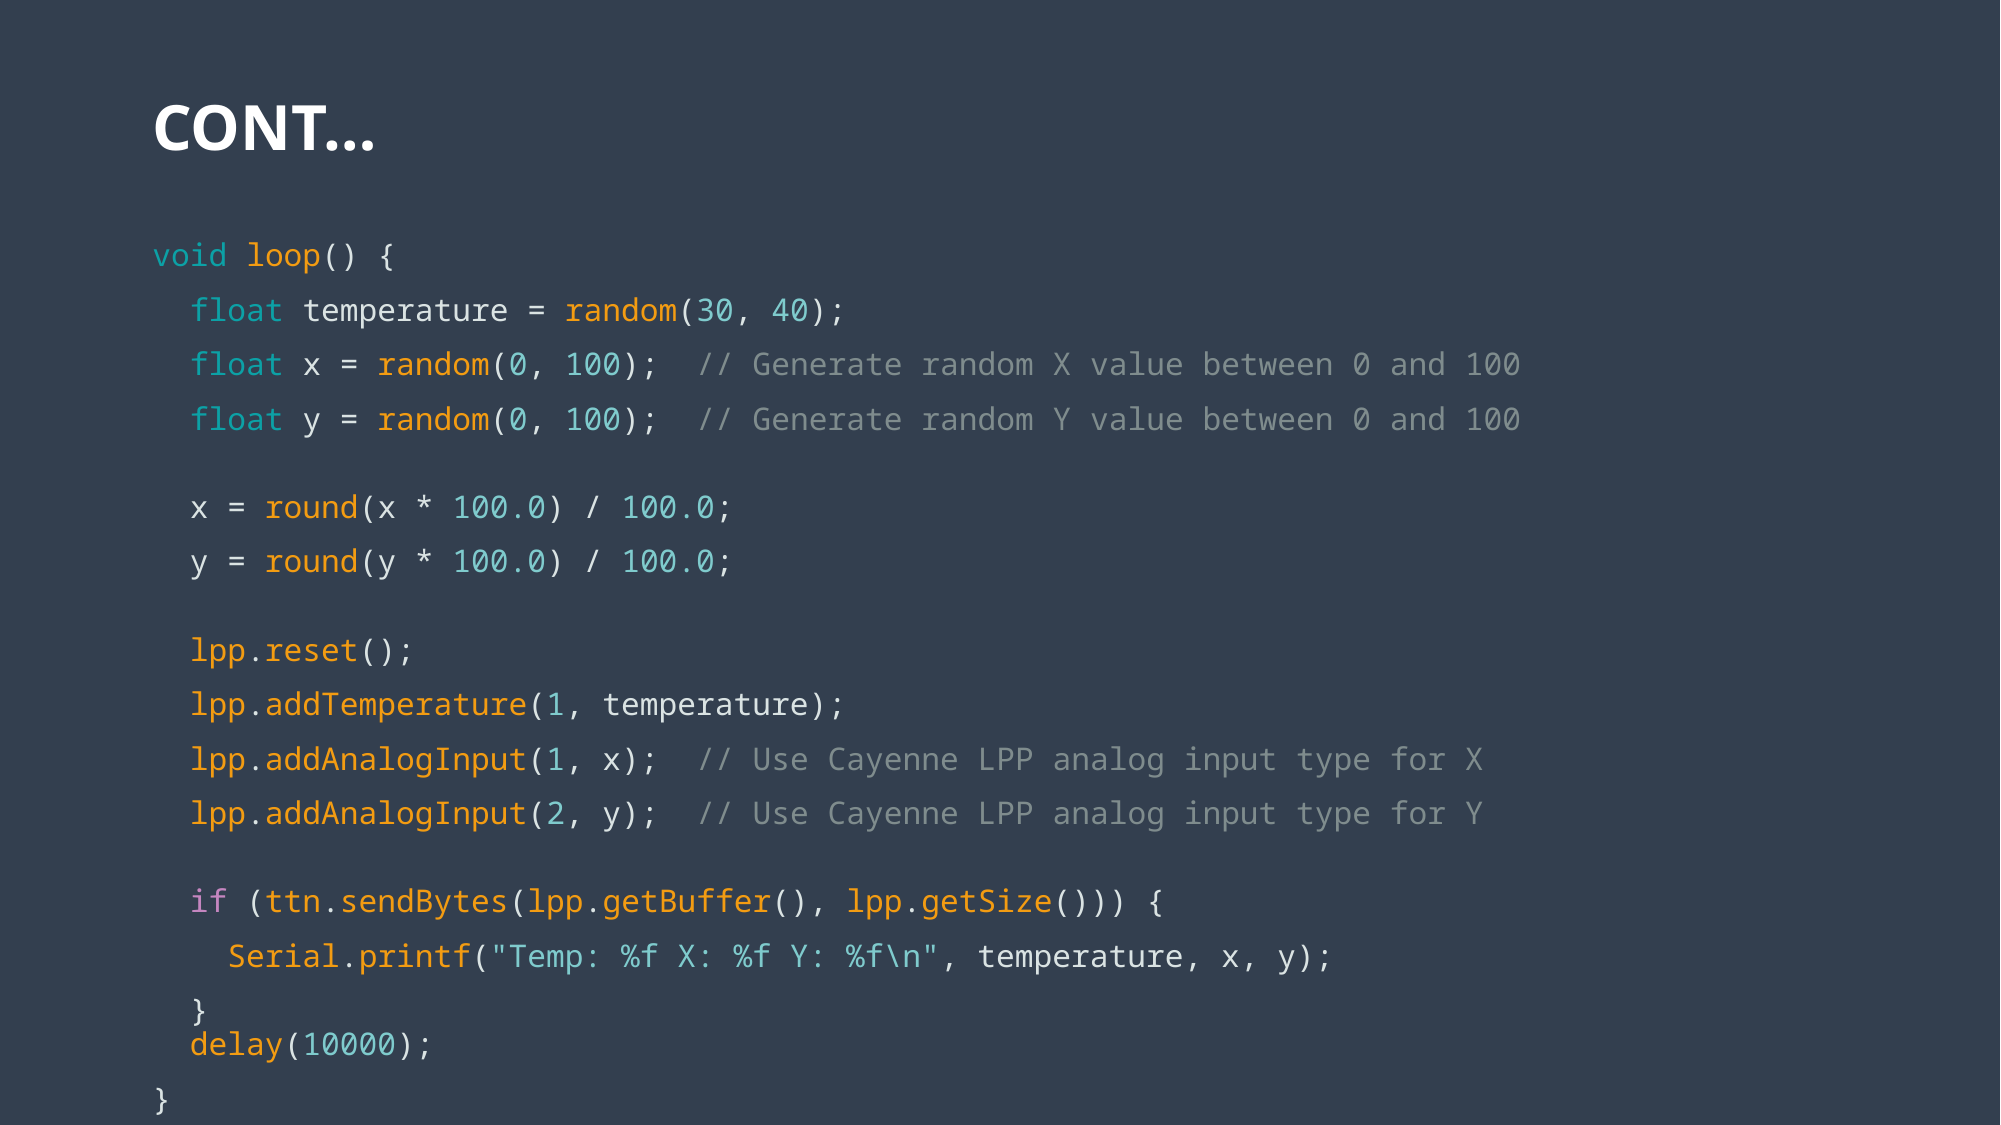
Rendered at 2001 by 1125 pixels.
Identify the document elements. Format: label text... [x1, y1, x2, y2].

list void loop() { float temperature = random(30, 40); float x = random(0, 100); // Generate random X value between 0 and 100 float y = random(0, 100); // Generate random Y value between 0 and 100 x = round(x * 100.0) / 100.0; y = round(y * 100.0) / 100.0; lpp.reset(); lpp.addTemperature(1, temperature); lpp.addAnalogInput(1, x); // Use Cayenne LPP analog input type for X lpp.addAnalogInput(2, y); // Use Cayenne LPP analog input type for Y if (ttn.sendBytes(lpp.getBuffer(), lpp.getSize())) { Serial.printf("Temp: %f X: %f Y: %f\n", temperature, x, y); } delay(10000); } [137, 232, 1863, 947]
title CONT… [137, 59, 1450, 201]
